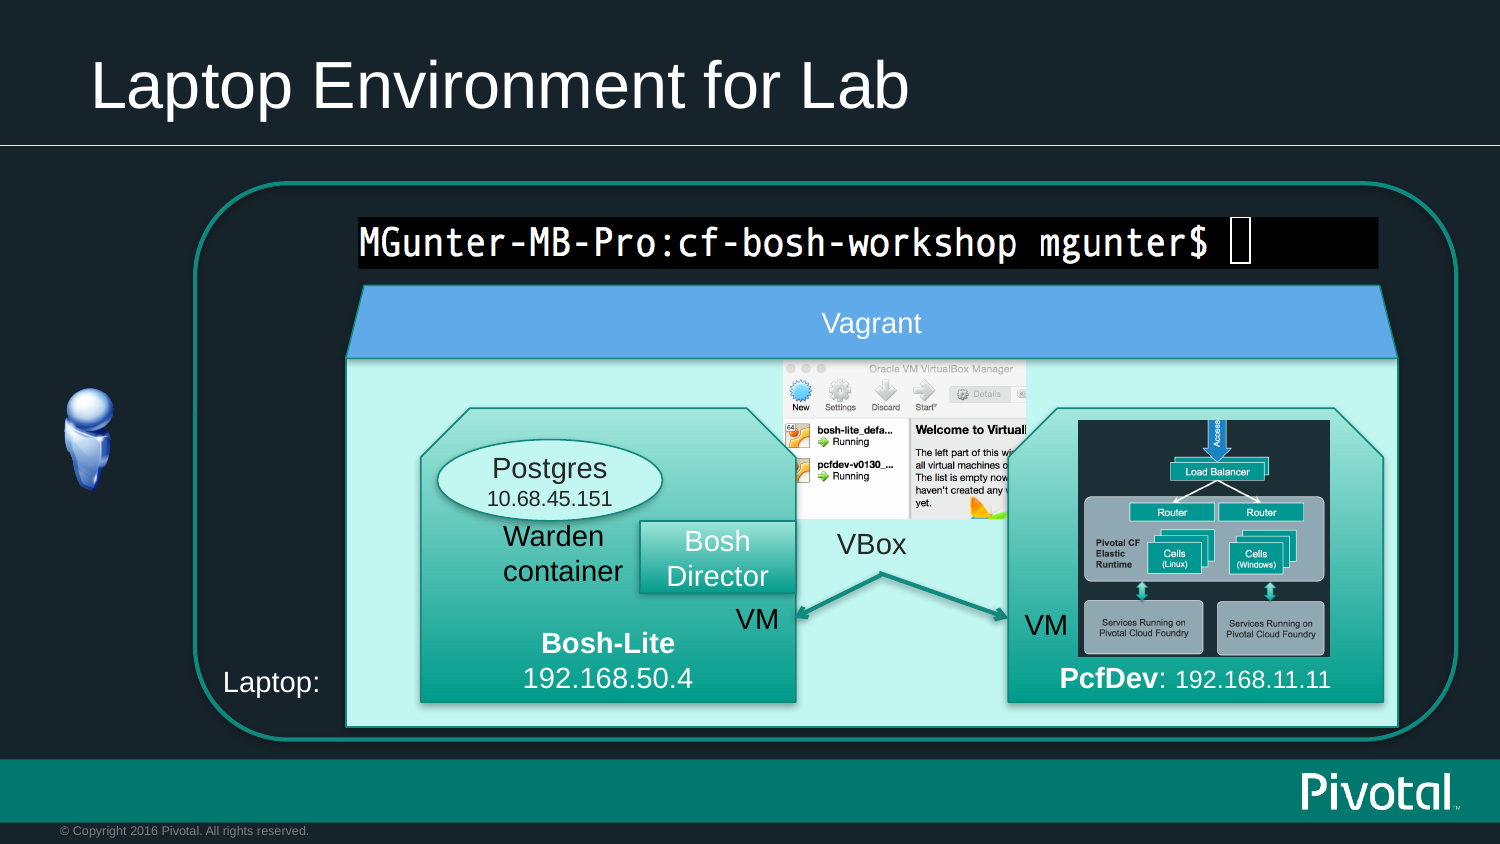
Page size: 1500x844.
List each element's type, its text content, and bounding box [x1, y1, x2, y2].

title Laptop Environment for Lab [75, 52, 1425, 113]
picture [358, 217, 1379, 272]
picture [64, 388, 131, 491]
text_box Vagrant [345, 284, 1399, 360]
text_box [420, 407, 882, 703]
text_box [1007, 407, 1384, 703]
text_box Laptop: [208, 656, 336, 706]
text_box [886, 572, 1002, 619]
picture [782, 360, 1026, 519]
text_box [194, 182, 1458, 741]
picture [1302, 773, 1460, 810]
